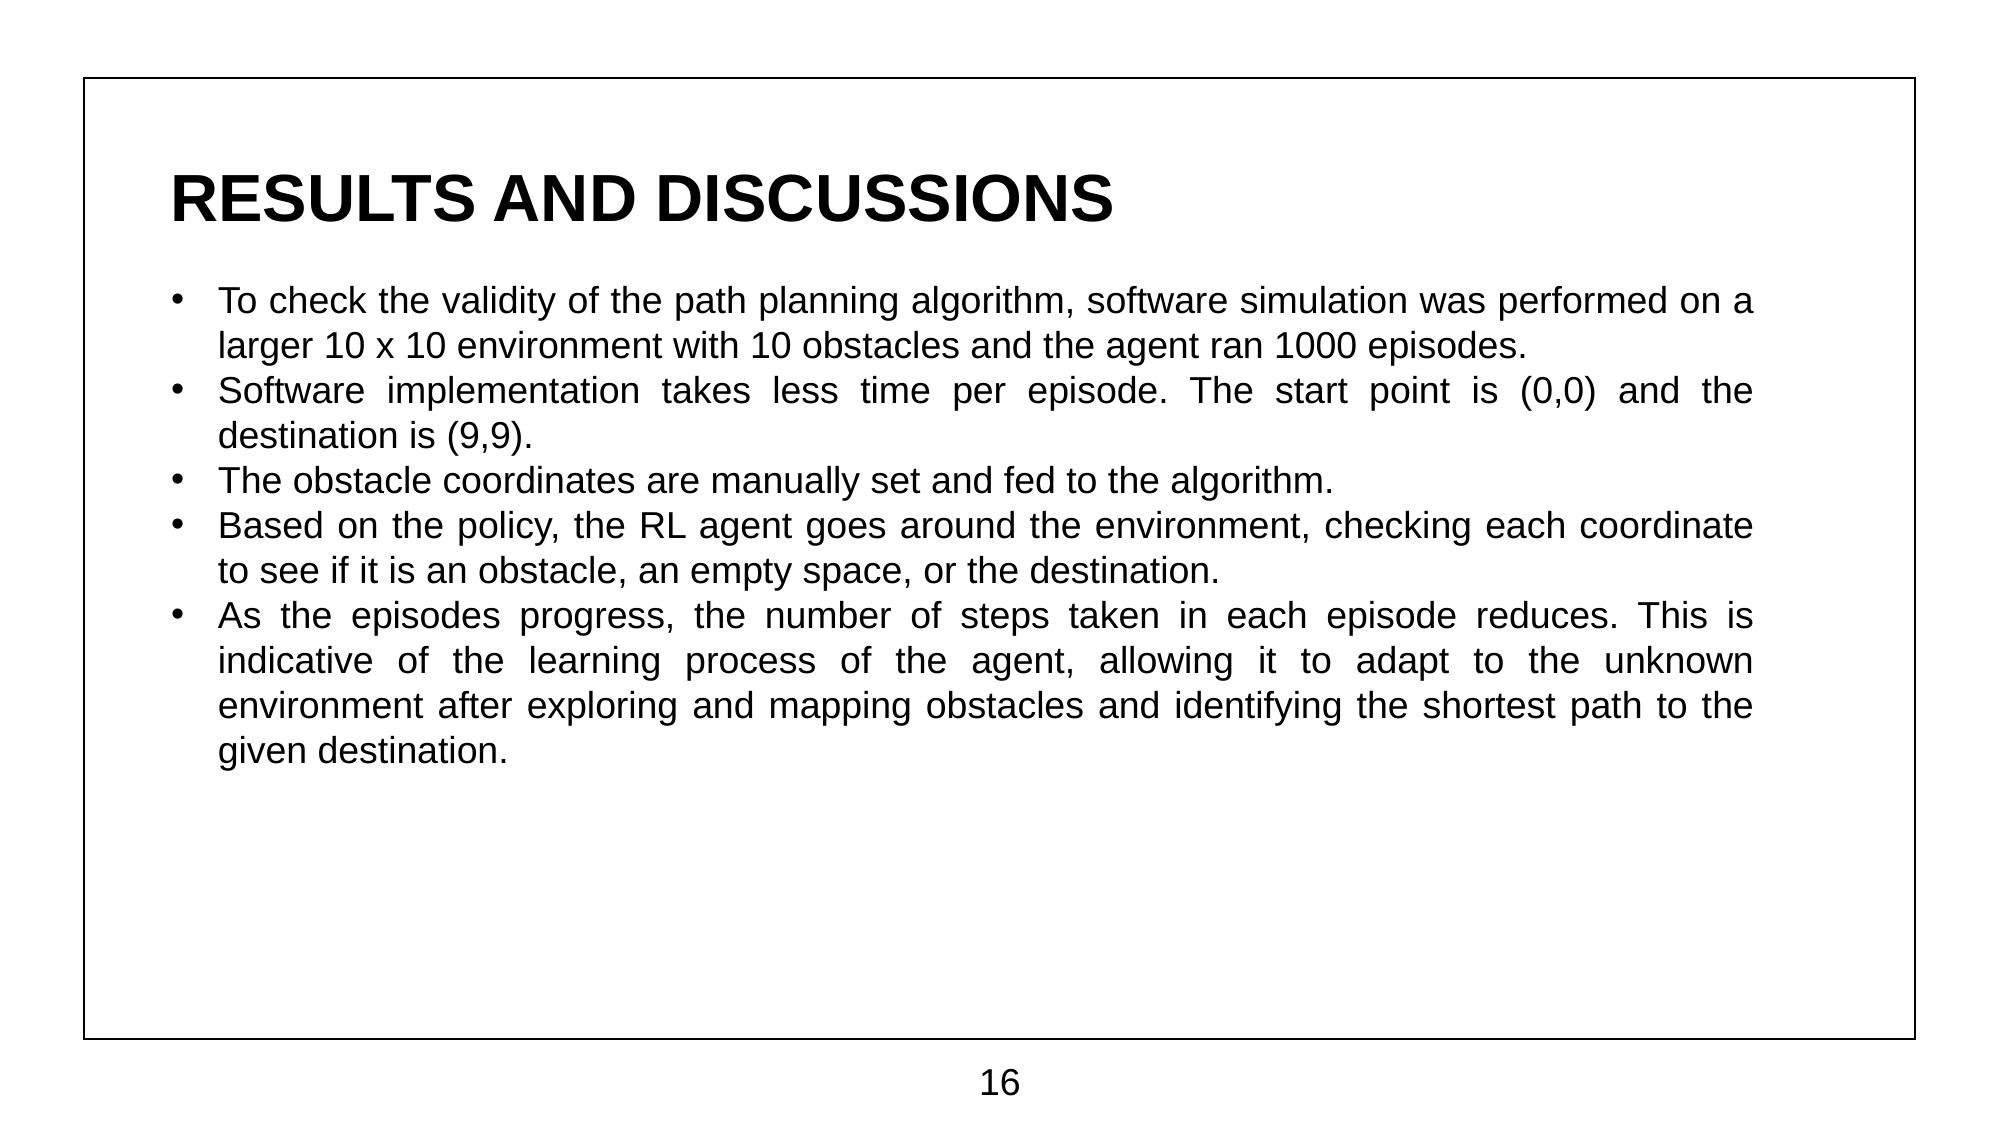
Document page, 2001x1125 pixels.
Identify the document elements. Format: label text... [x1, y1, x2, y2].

text_box To check the validity of the path planning algorithm, software simulation was performed on a larger 10 x 10 environment with 10 obstacles and the agent ran 1000 episodes. Software implementation takes less time per episode. The start point is (0,0) and the destination is (9,9). The obstacle coordinates are manually set and fed to the algorithm. Based on the policy, the RL agent goes around the environment, checking each coordinate to see if it is an obstacle, an empty space, or the destination. As the episodes progress, the number of steps taken in each episode reduces. This is indicative of the learning process of the agent, allowing it to adapt to the unknown environment after exploring and mapping obstacles and identifying the shortest path to the given destination. [156, 268, 1770, 779]
text_box 16 [774, 1049, 1225, 1110]
text_box RESULTS AND DISCUSSIONS [155, 147, 1405, 245]
text_box [83, 77, 1916, 1040]
